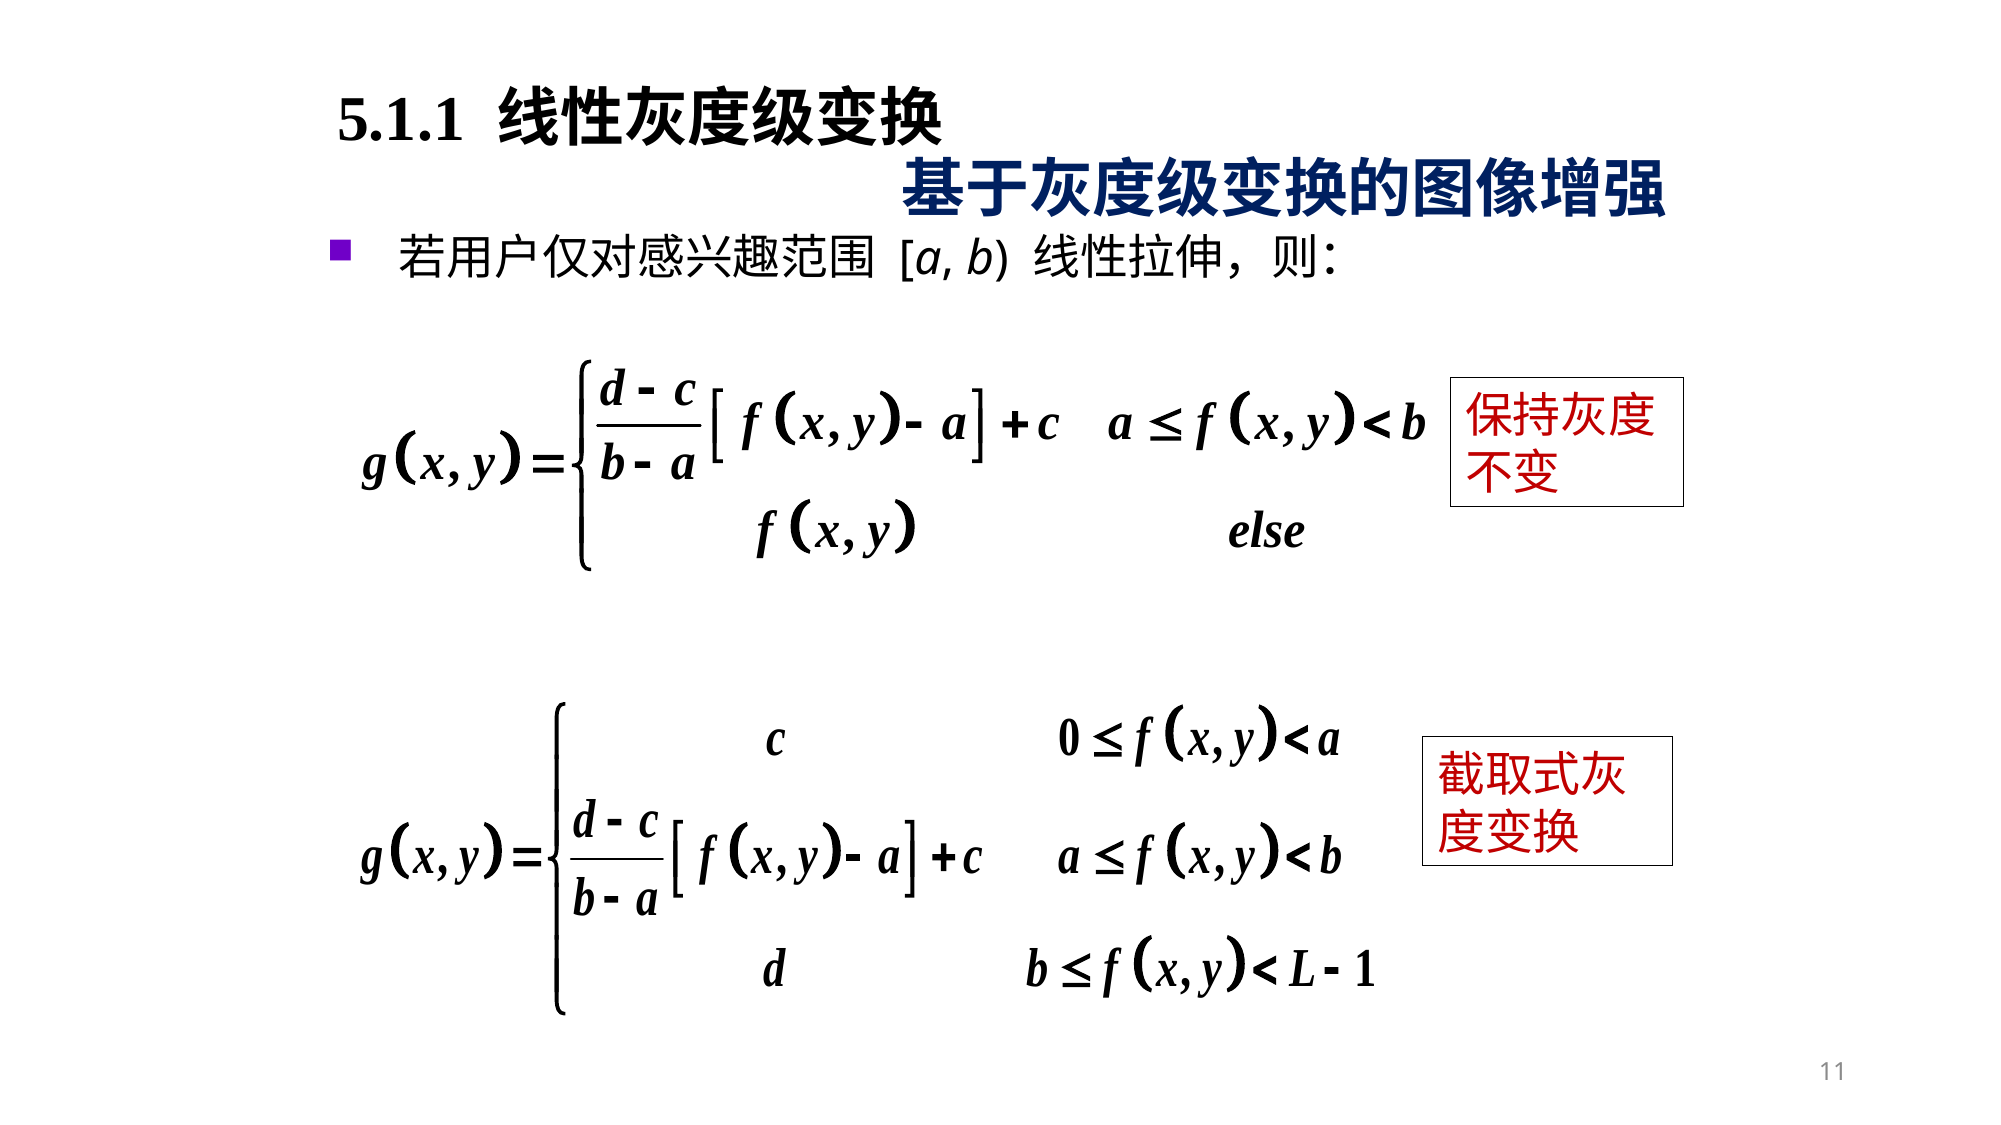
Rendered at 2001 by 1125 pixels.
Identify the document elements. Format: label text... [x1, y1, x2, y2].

text_box 保持灰度不变 [1450, 377, 1684, 507]
text_box 若用户仅对感兴趣范围 [a, b) 线性拉伸，则： [312, 219, 1684, 292]
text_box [352, 690, 1384, 1024]
text_box 基于灰度级变换的图像增强 [901, 153, 1700, 219]
slide_number 11 [1412, 1042, 1863, 1103]
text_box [352, 348, 1438, 580]
text_box 截取式灰度变换 [1422, 736, 1673, 866]
text_box 5.1.1 线性灰度级变换 [322, 50, 987, 180]
